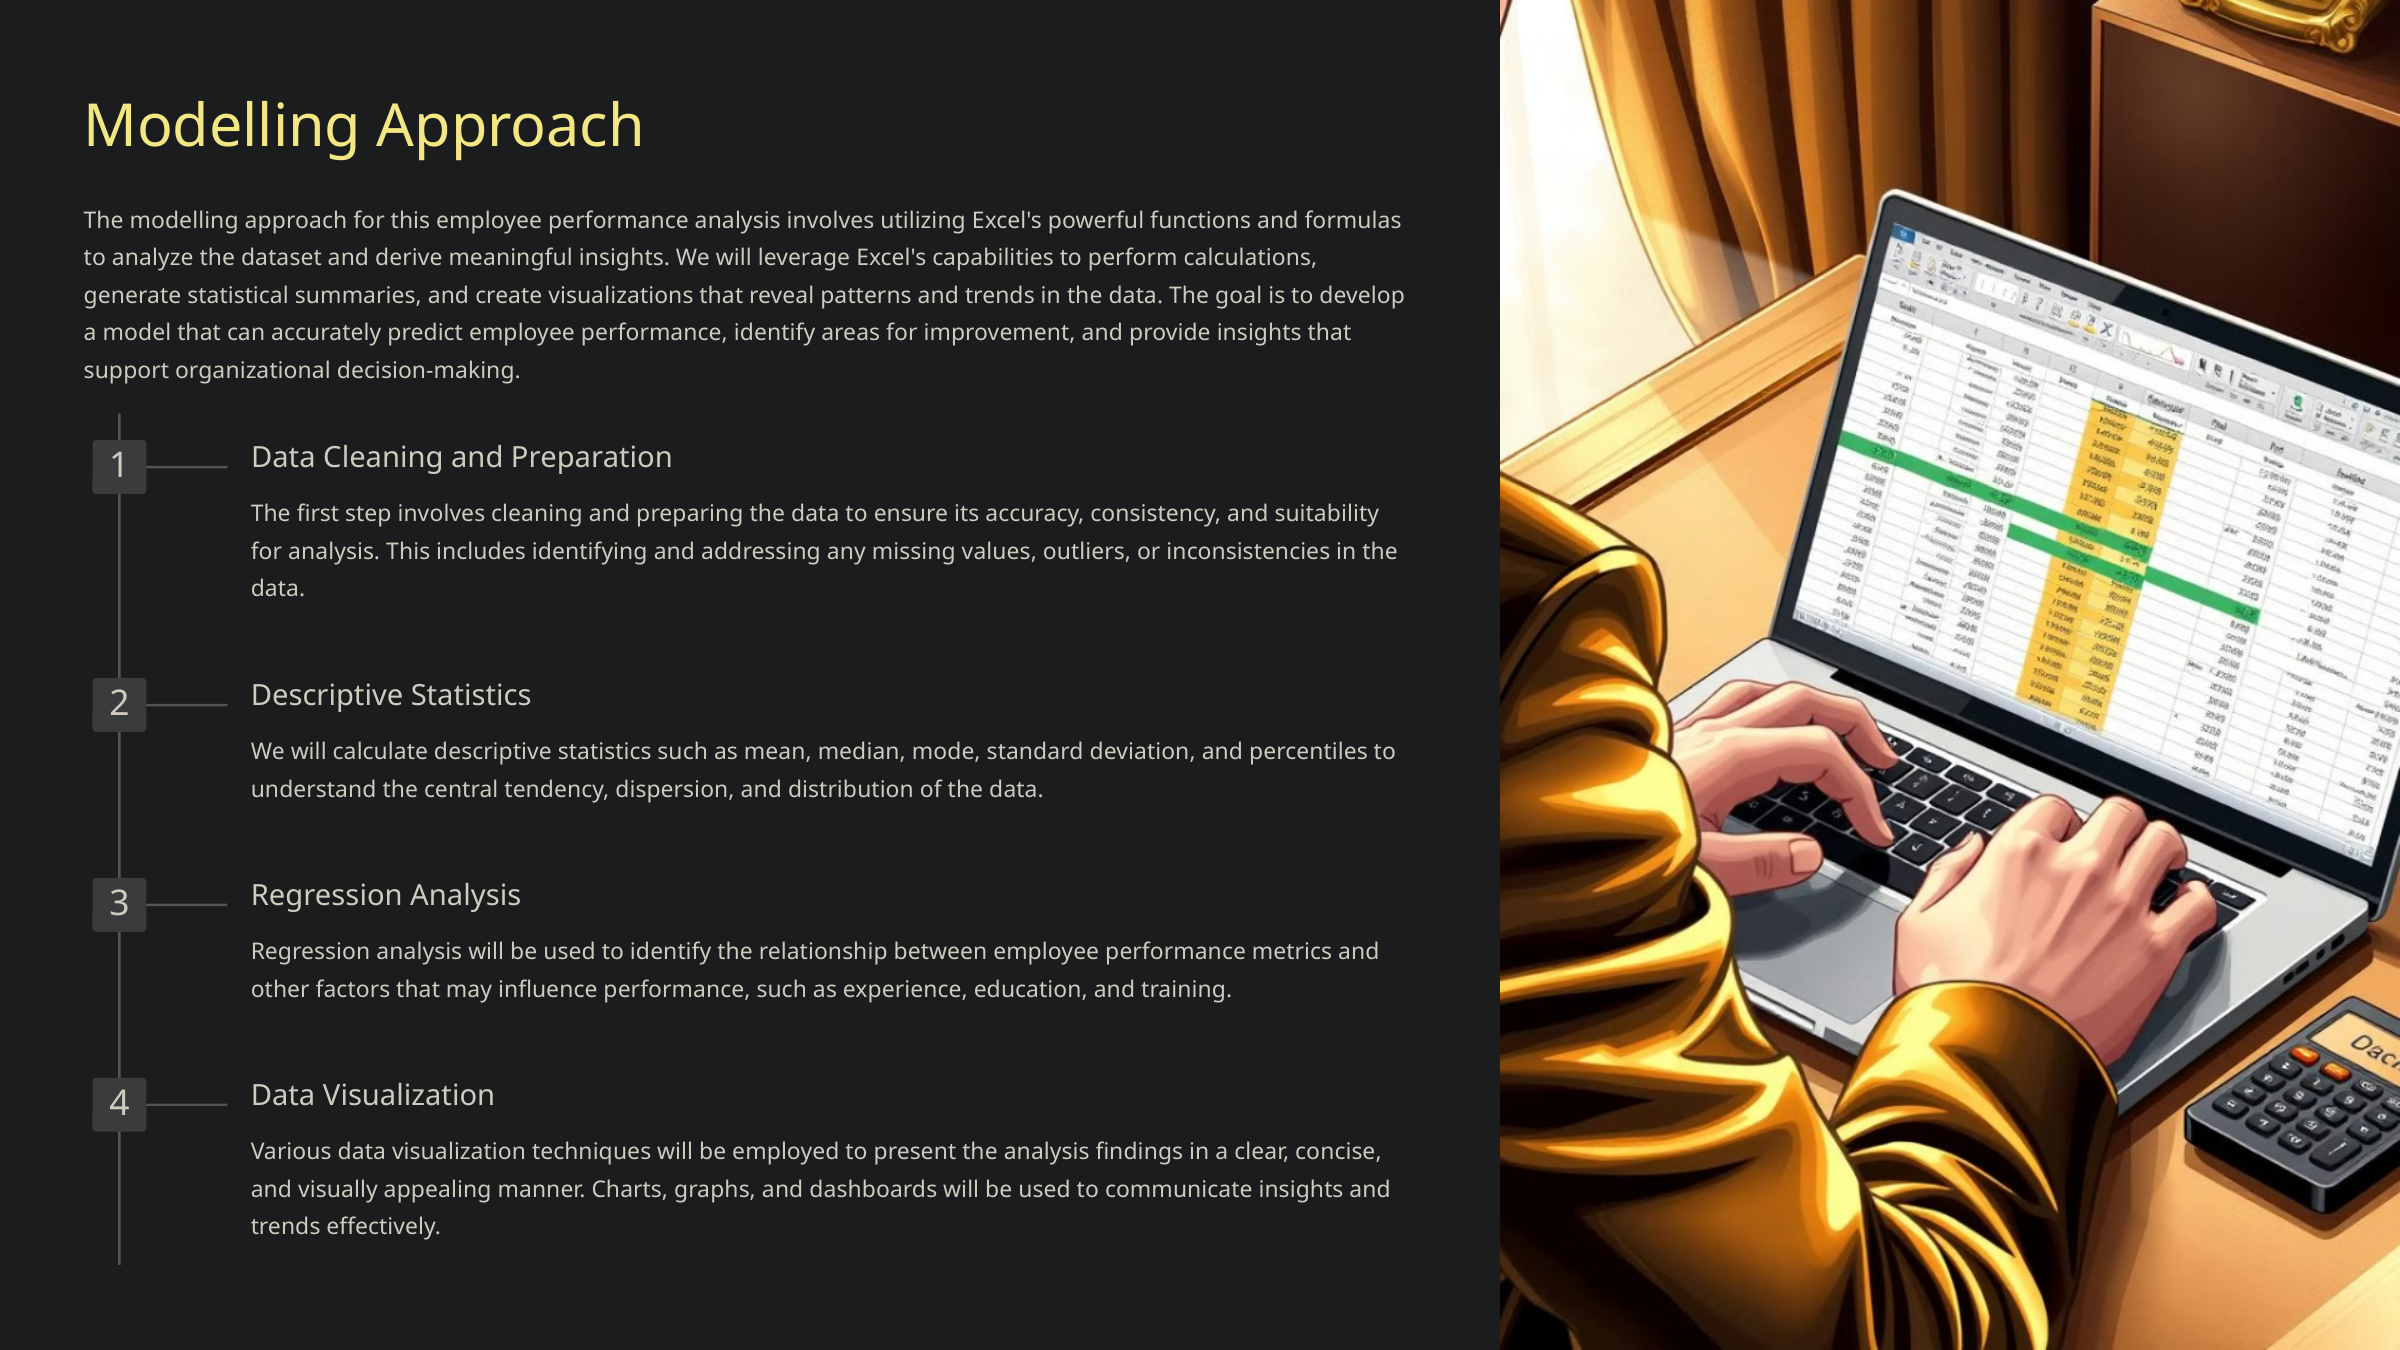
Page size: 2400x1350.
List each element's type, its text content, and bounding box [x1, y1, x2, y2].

text_box Data Cleaning and Preparation [250, 437, 697, 475]
text_box 2 [108, 687, 131, 724]
text_box [92, 440, 147, 494]
text_box [147, 465, 228, 469]
text_box [92, 878, 147, 932]
text_box Regression Analysis [250, 875, 550, 913]
text_box We will calculate descriptive statistics such as mean, median, mode, standard deviation, and percentiles to understand the central tendency, dispersion, and distribution of the data. [250, 726, 1417, 804]
text_box 1 [113, 449, 126, 485]
text_box Descriptive Statistics [250, 675, 553, 713]
text_box [147, 703, 228, 707]
text_box Modelling Approach [83, 84, 682, 160]
text_box 4 [109, 1086, 130, 1123]
text_box [92, 678, 147, 732]
text_box The modelling approach for this employee performance analysis involves utilizing Excel's powerful functions and formulas to analyze the dataset and derive meaningful insights. We will leverage Excel's capabilities to perform calculations, generate statistical summaries, and create visualizations that reveal patterns and trends in the data. The goal is to develop a model that can accurately predict employee performance, identify areas for improvement, and provide insights that support organizational decision-making. [83, 195, 1417, 387]
text_box Various data visualization techniques will be employed to present the analysis findings in a clear, concise, and visually appealing manner. Charts, graphs, and dashboards will be used to communicate insights and trends effectively. [250, 1126, 1417, 1242]
text_box 3 [108, 887, 131, 923]
text_box The first step involves cleaning and preparing the data to ensure its accuracy, consistency, and suitability for analysis. This includes identifying and addressing any missing values, outliers, or inconsistencies in the data. [250, 488, 1417, 604]
text_box [92, 1077, 147, 1132]
picture [1499, 0, 2400, 1350]
text_box [147, 903, 228, 907]
text_box Regression analysis will be used to identify the relationship between employee performance metrics and other factors that may influence performance, such as experience, education, and training. [250, 926, 1417, 1004]
text_box Data Visualization [250, 1074, 550, 1113]
